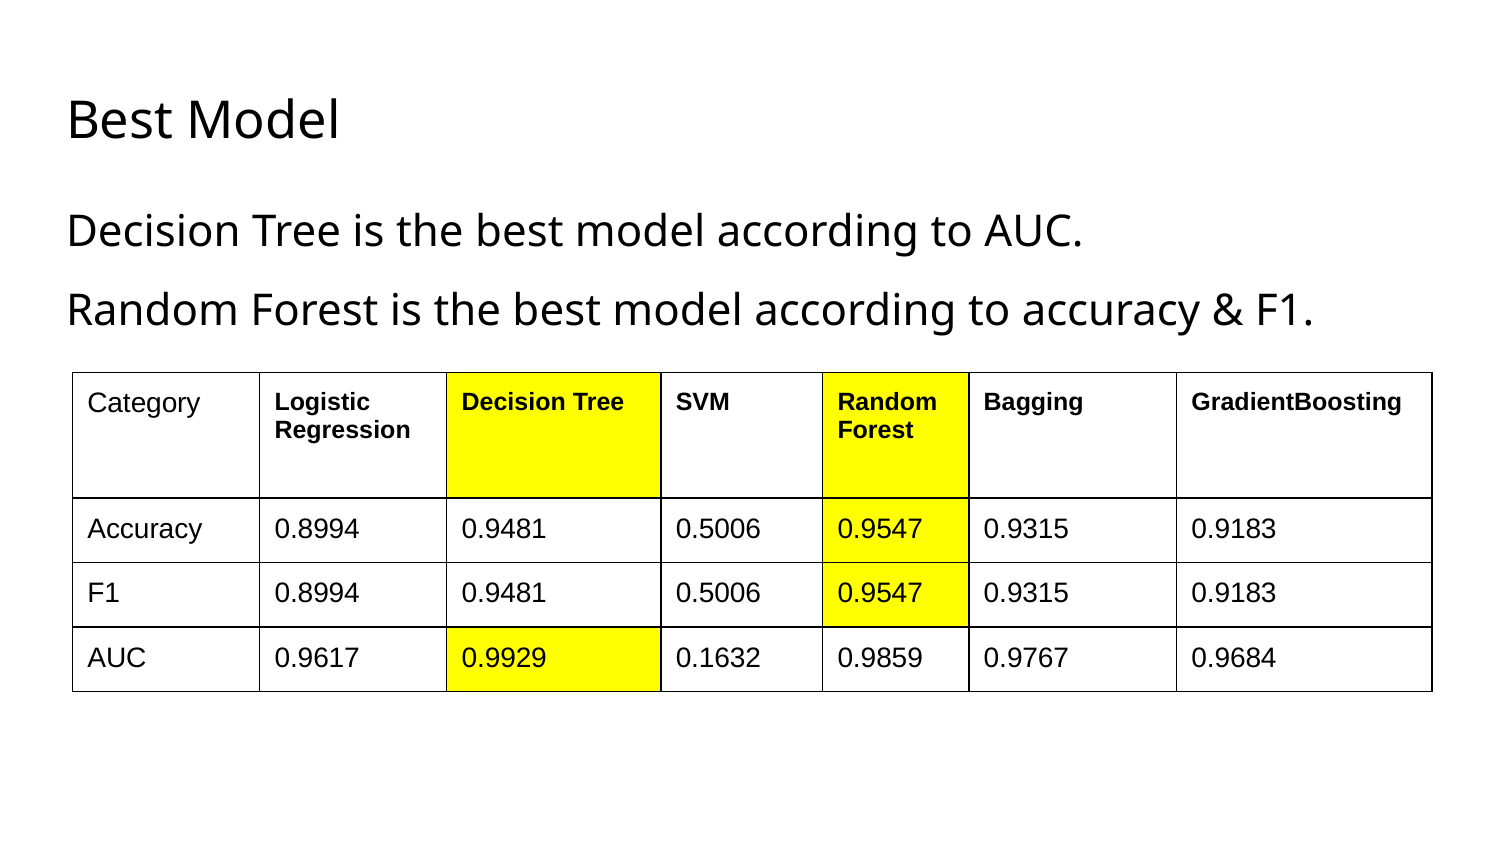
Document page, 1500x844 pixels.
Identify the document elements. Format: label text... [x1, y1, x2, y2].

table_cell AUC [73, 628, 259, 691]
table_cell 0.9929 [447, 628, 660, 691]
table_cell 0.9183 [1177, 499, 1431, 562]
table_header Logistic Regression [260, 373, 446, 497]
table_cell 0.9547 [823, 499, 968, 562]
table_cell 0.9859 [823, 628, 968, 691]
table_cell 0.9183 [1177, 563, 1431, 626]
table_header Bagging [970, 373, 1176, 497]
table_cell 0.9547 [823, 563, 968, 626]
table_header GradientBoosting [1177, 373, 1431, 497]
table_cell Accuracy [73, 499, 259, 562]
table_header Category [73, 373, 259, 497]
table_cell 0.5006 [662, 499, 822, 562]
table_cell 0.9767 [970, 628, 1176, 691]
table_header Random Forest [823, 373, 968, 497]
table_cell 0.9617 [260, 628, 446, 691]
table_cell 0.9315 [970, 563, 1176, 626]
table_cell 0.9481 [447, 499, 660, 562]
table_cell 0.8994 [260, 499, 446, 562]
table_cell F1 [73, 563, 259, 626]
title Best Model [51, 72, 1449, 167]
table_cell 0.5006 [662, 563, 822, 626]
list Decision Tree is the best model according to AUC. Random Forest is the best model according to accuracy & F1. [51, 189, 1449, 750]
table_cell 0.1632 [662, 628, 822, 691]
table_header Decision Tree [447, 373, 660, 497]
table_header SVM [662, 373, 822, 497]
table_cell 0.9315 [970, 499, 1176, 562]
table_cell 0.9684 [1177, 628, 1431, 691]
table_cell 0.9481 [447, 563, 660, 626]
table_cell 0.8994 [260, 563, 446, 626]
